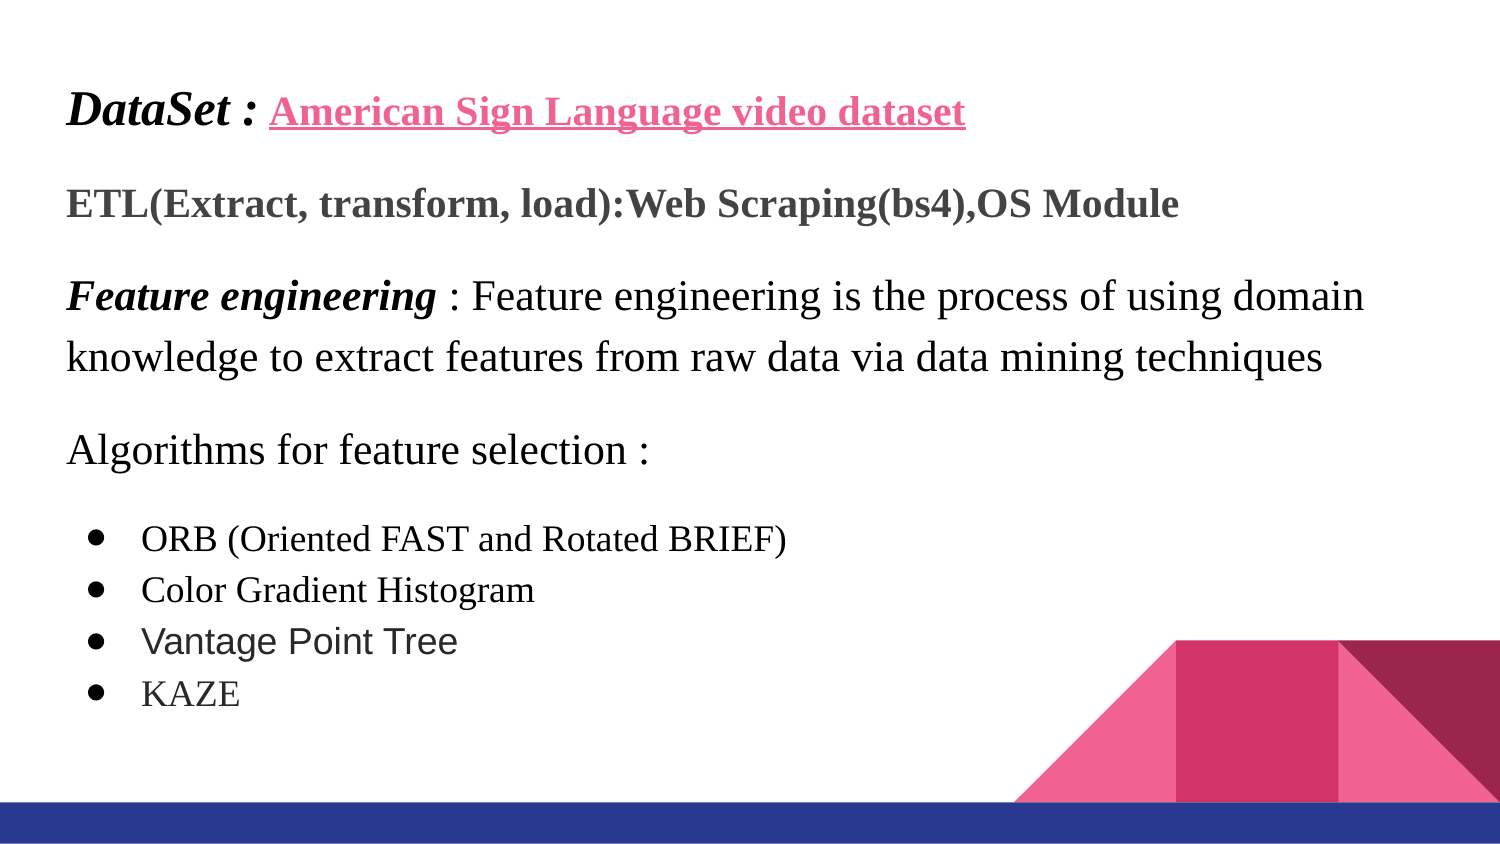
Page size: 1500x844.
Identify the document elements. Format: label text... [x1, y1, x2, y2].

list DataSet : American Sign Language video dataset ETL(Extract, transform, load):Web Scraping(bs4),OS Module Feature engineering : Feature engineering is the process of using domain knowledge to extract features from raw data via data mining techniques Algorithms for feature selection : ORB (Oriented FAST and Rotated BRIEF) Color Gradient Histogram Vantage Point Tree KAZE [51, 51, 1449, 747]
